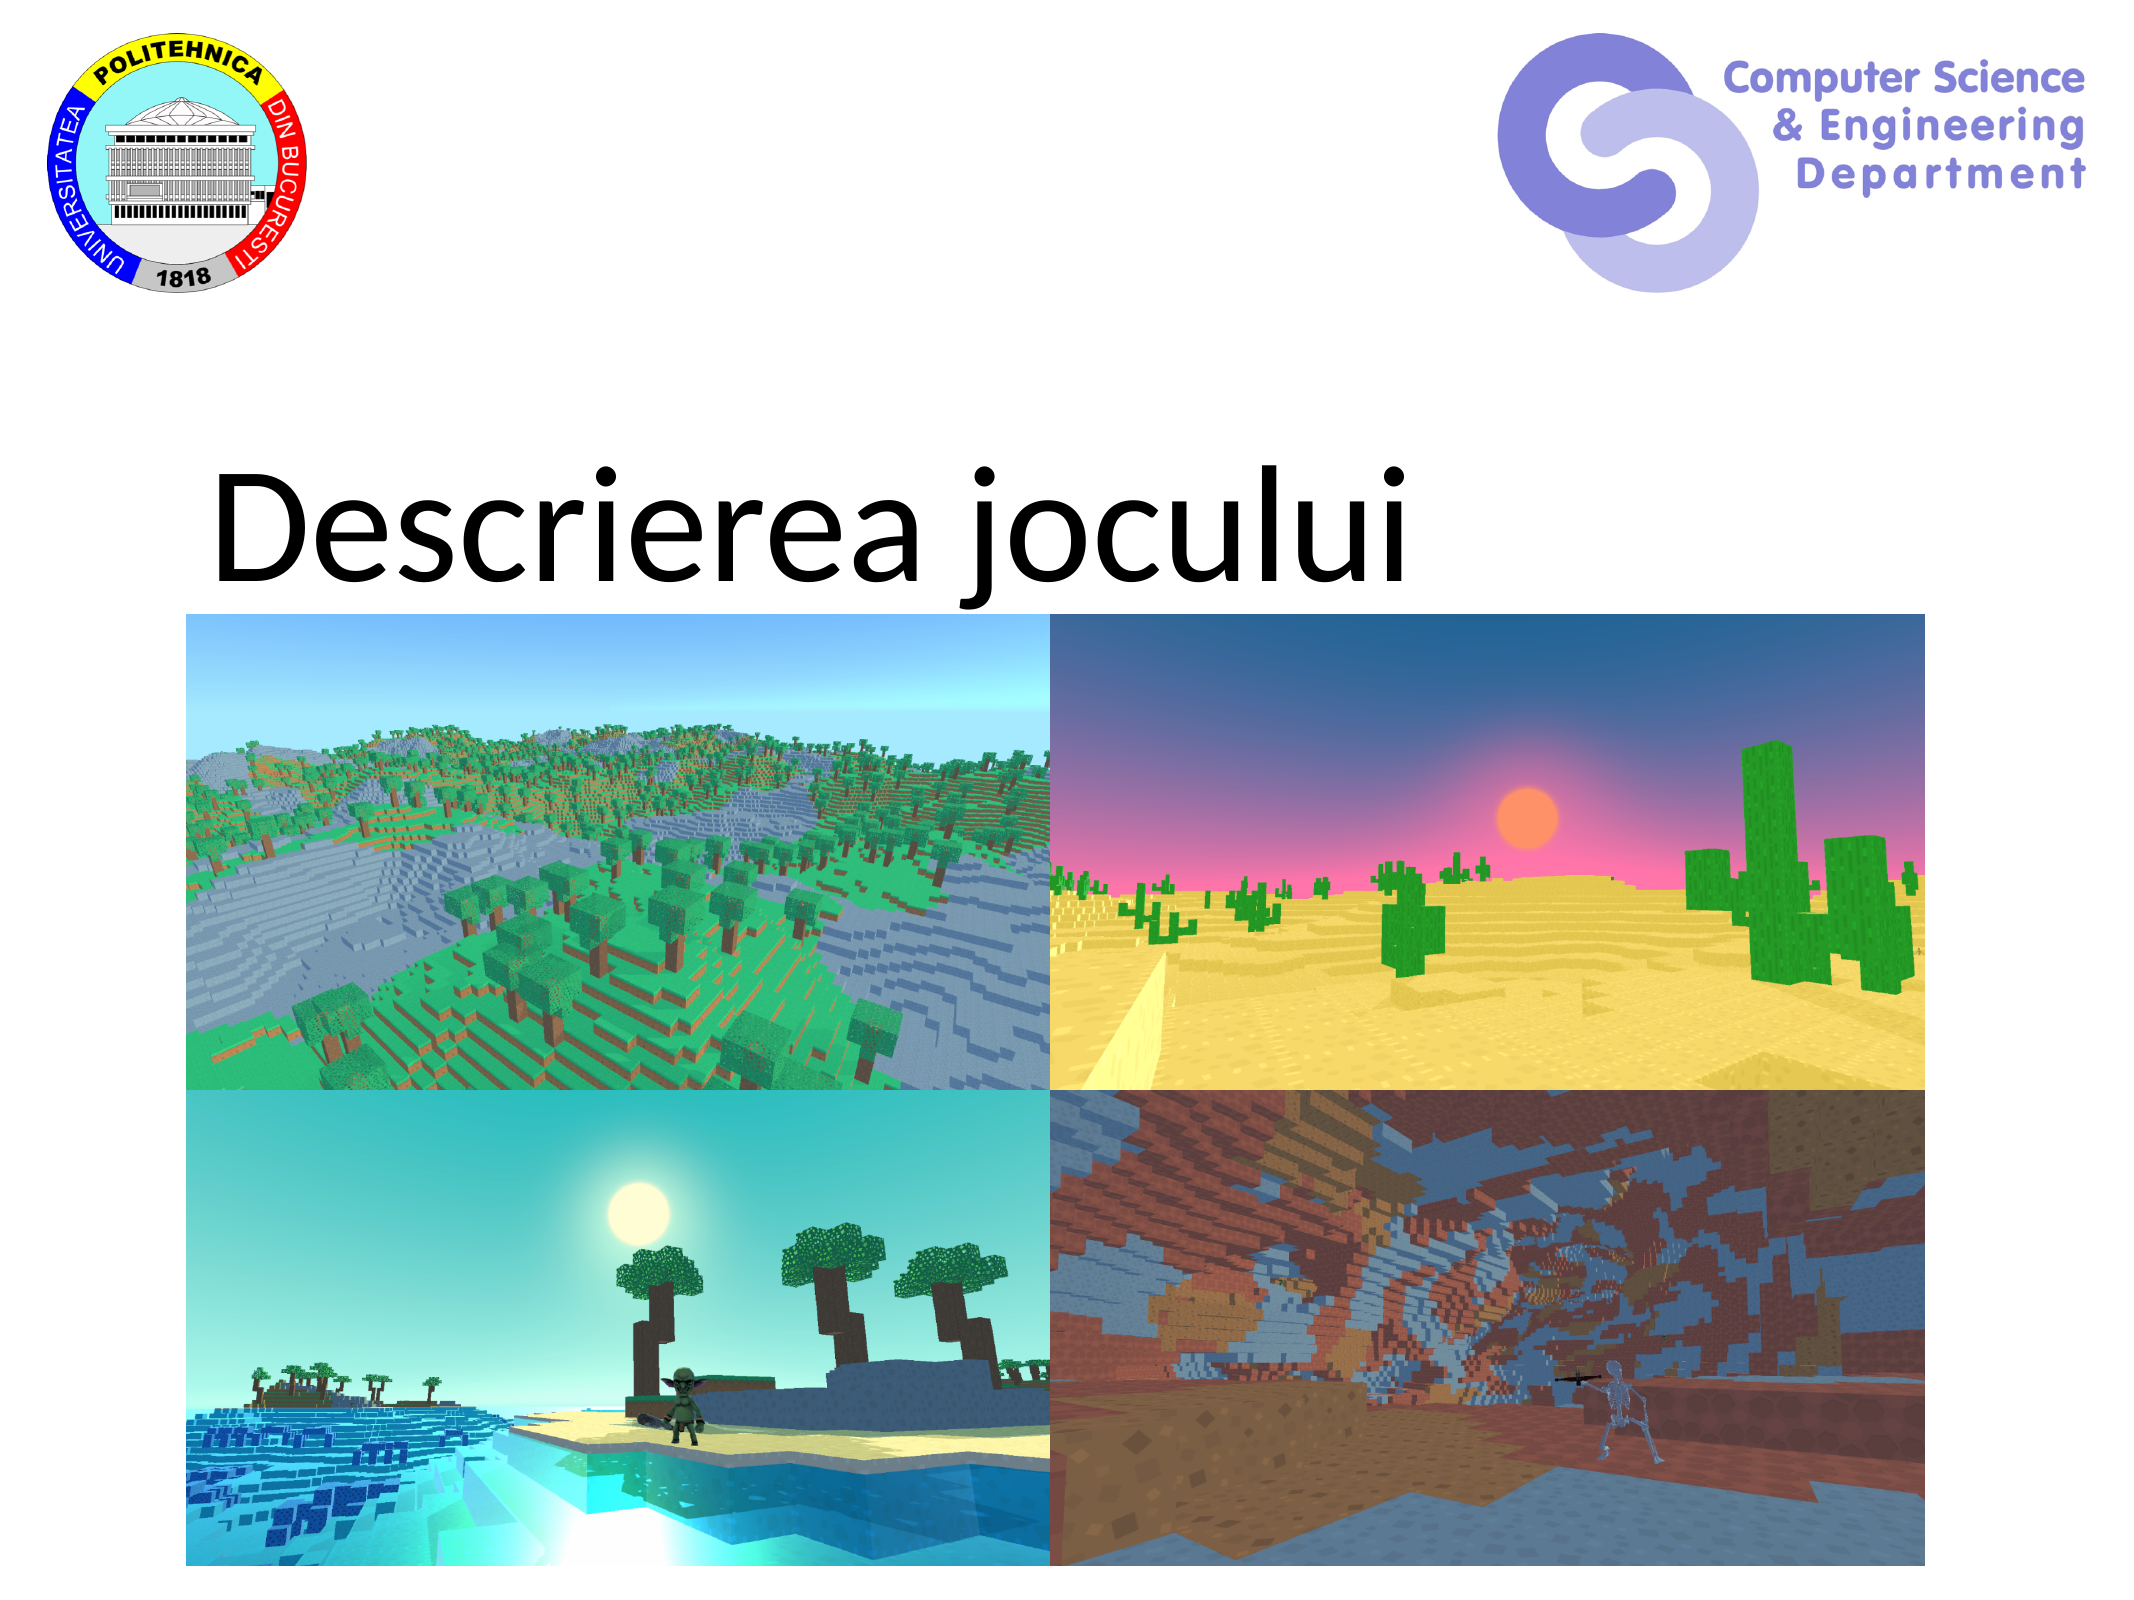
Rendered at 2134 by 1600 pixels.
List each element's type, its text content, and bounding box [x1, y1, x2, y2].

picture [186, 614, 1926, 1567]
picture [1497, 33, 2086, 293]
picture [316, 1472, 325, 1477]
title Descrierea jocului [207, 354, 1926, 608]
picture [47, 33, 307, 293]
